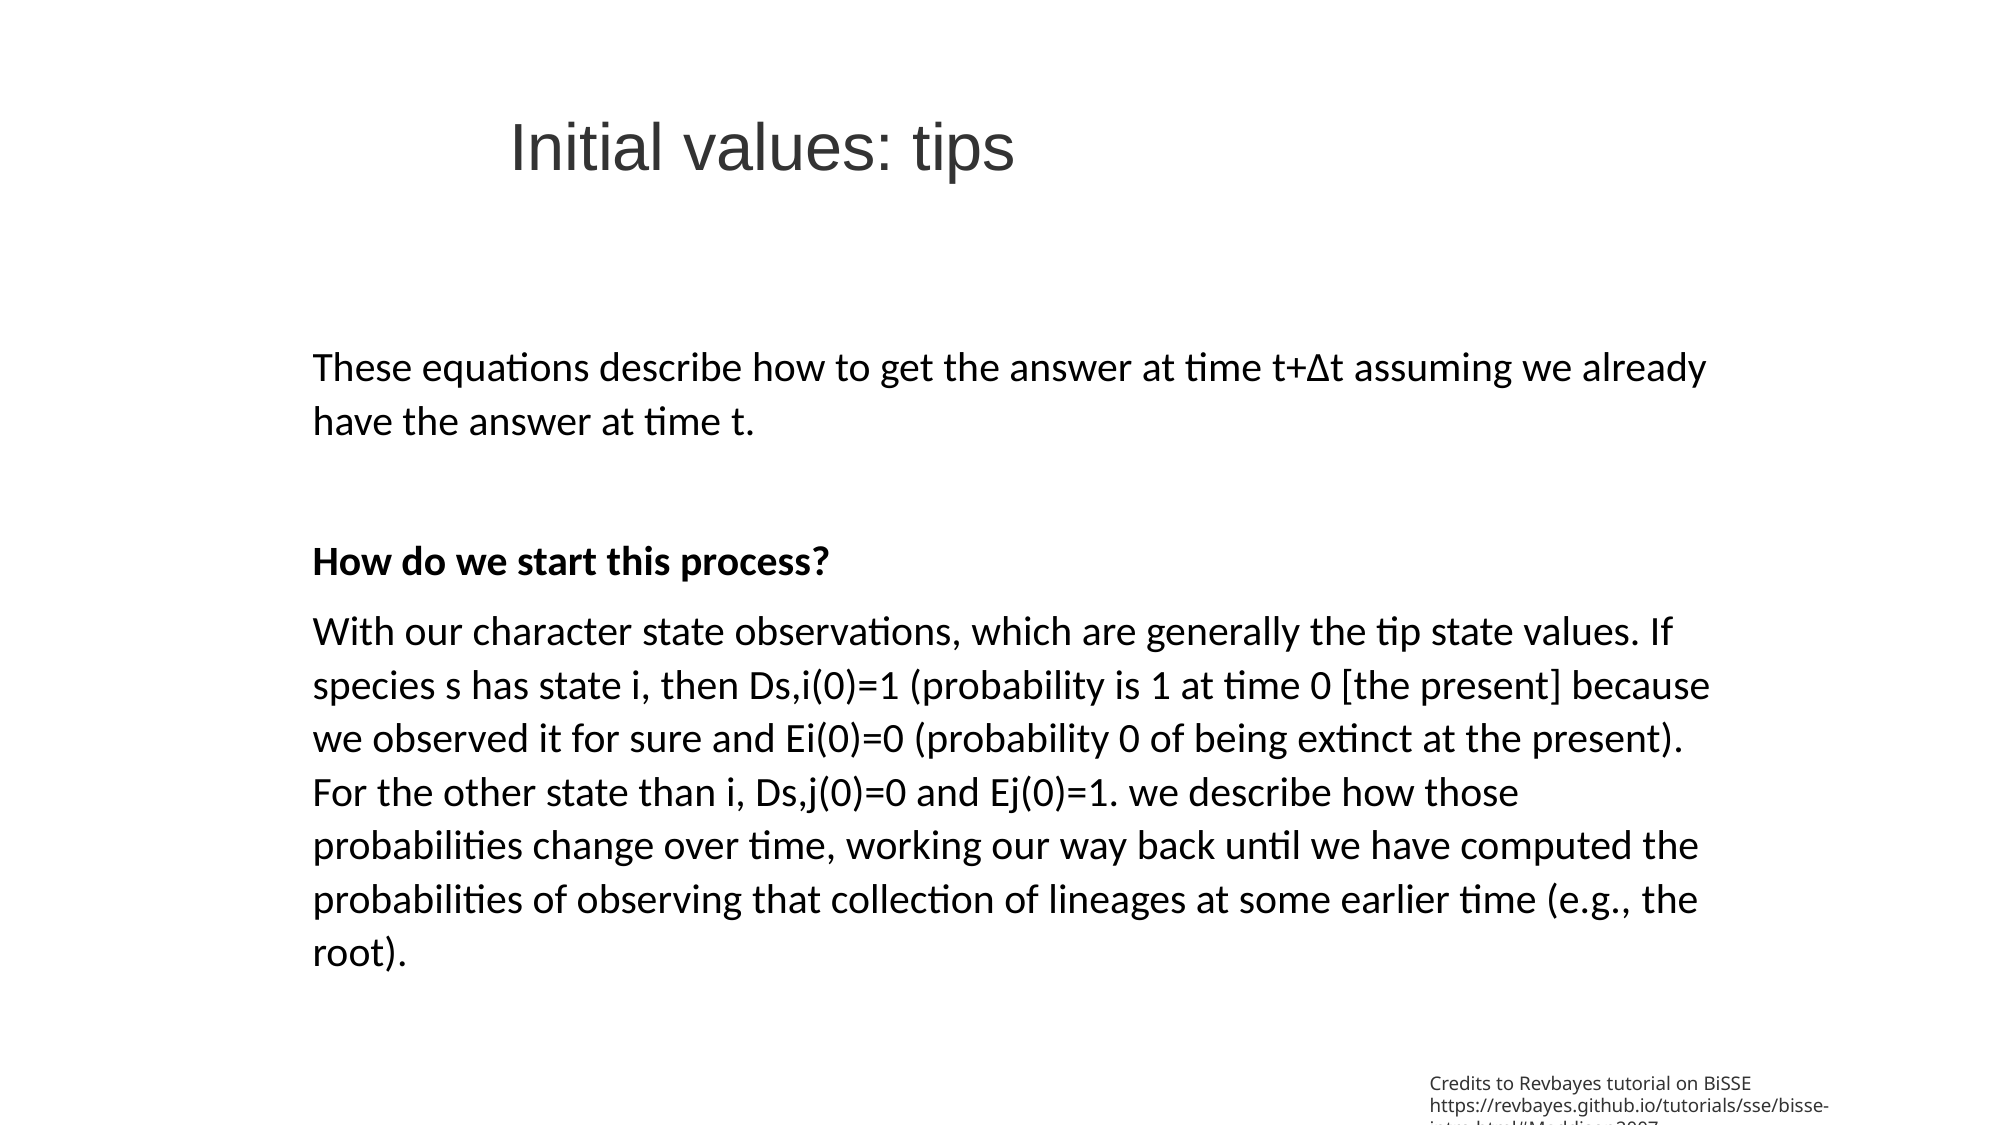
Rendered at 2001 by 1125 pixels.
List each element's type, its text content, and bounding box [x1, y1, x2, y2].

text_box These equations describe how to get the answer at time t+Δt assuming we already have the answer at time t. How do we start this process? With our character state observations, which are generally the tip state values. If species s has state i, then Ds,i(0)=1 (probability is 1 at time 0 [the present] because we observed it for sure and Ei(0)=0 (probability 0 of being extinct at the present). For the other state than i, Ds,j(0)=0 and Ej(0)=1. we describe how those probabilities change over time, working our way back until we have computed the probabilities of observing that collection of lineages at some earlier time (e.g., the root). [297, 329, 1735, 983]
text_box Initial values: tips [494, 96, 1495, 192]
text_box Credits to Revbayes tutorial on BiSSE https://revbayes.github.io/tutorials/sse/bisse-intro.html#Maddison2007 [1414, 1018, 2000, 1125]
